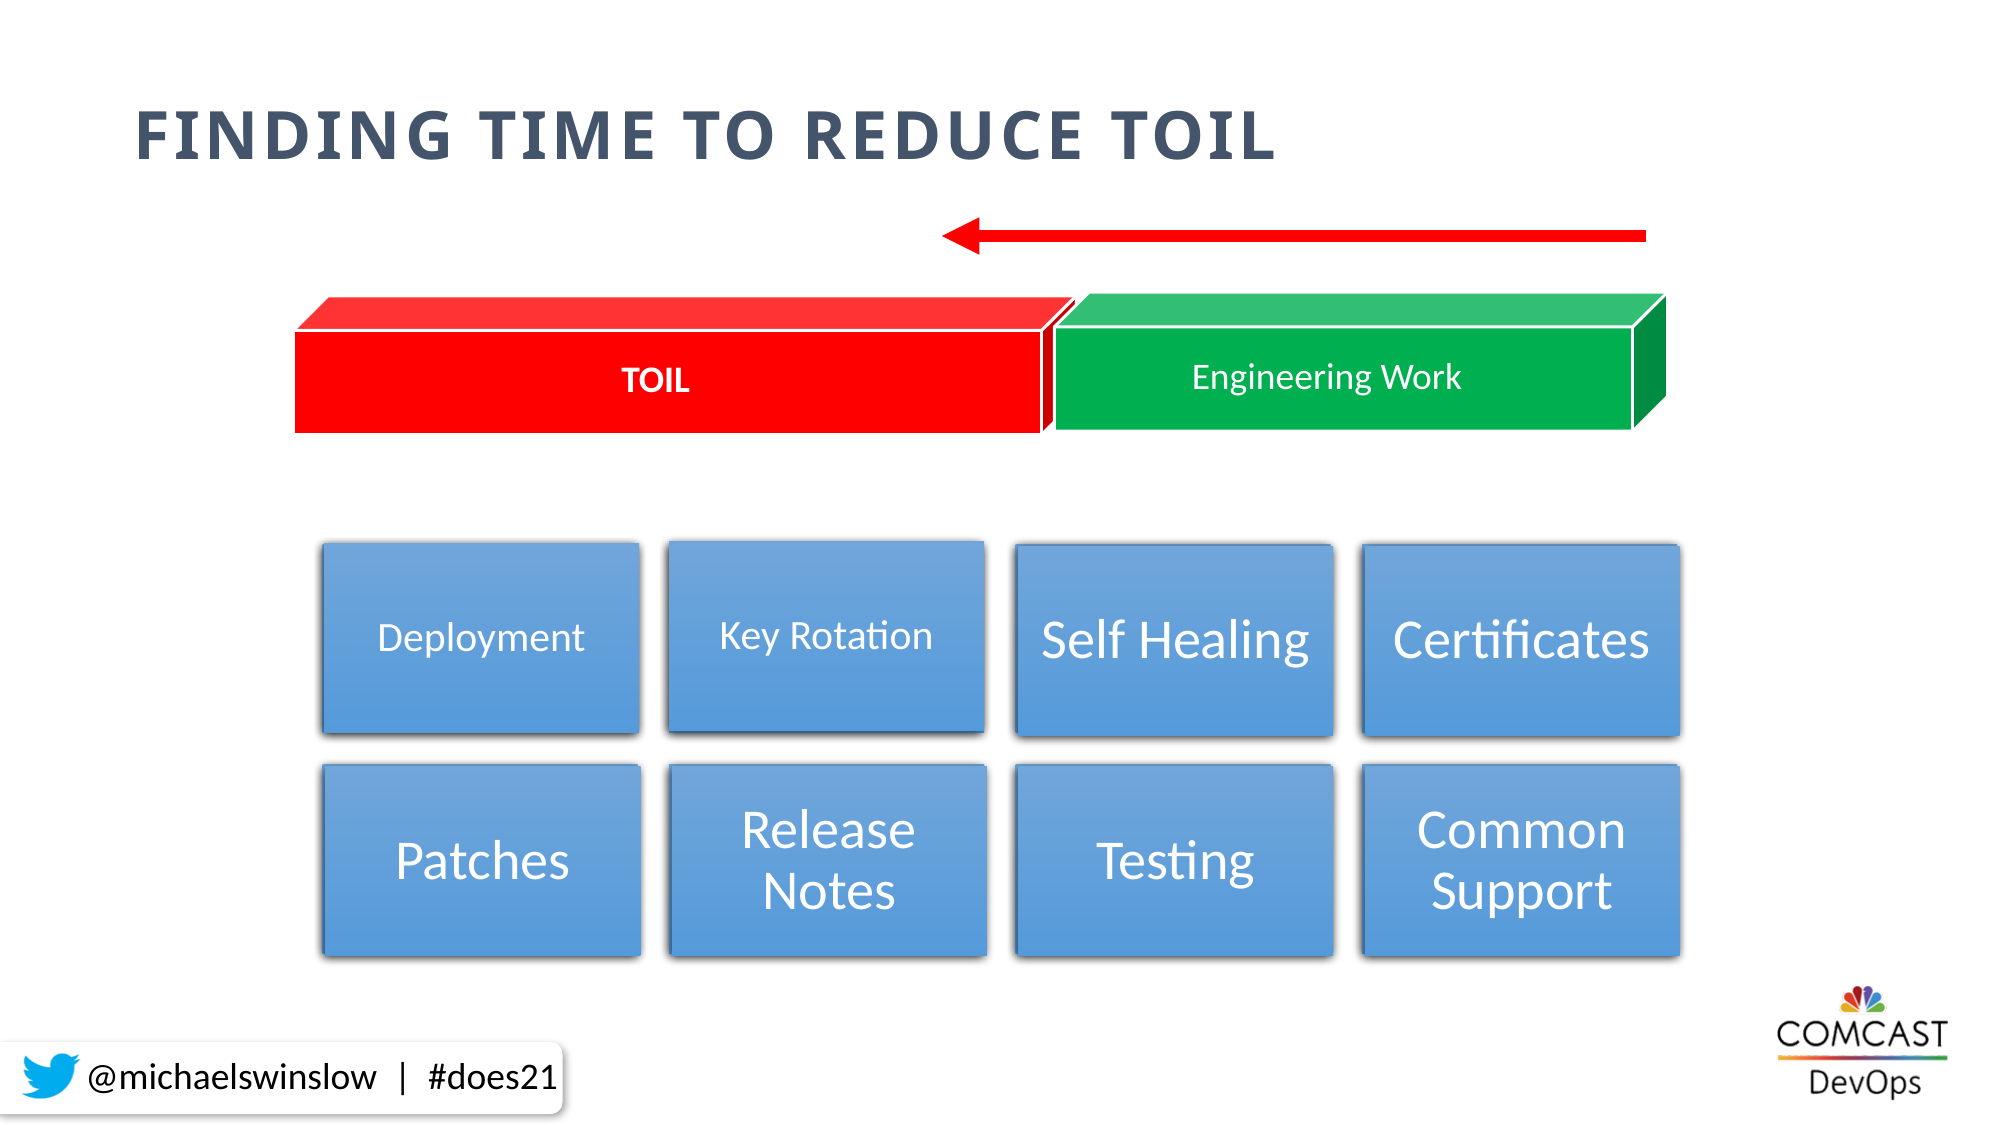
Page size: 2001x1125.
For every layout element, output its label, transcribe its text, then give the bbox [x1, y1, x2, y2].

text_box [669, 541, 985, 731]
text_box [324, 543, 640, 733]
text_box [0, 1042, 580, 1115]
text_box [1018, 546, 1334, 736]
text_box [1054, 292, 1668, 432]
title Finding Time To Reduce Toil [133, 72, 1859, 199]
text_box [325, 766, 641, 956]
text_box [1364, 766, 1680, 956]
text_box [1364, 546, 1680, 736]
picture [1772, 980, 1952, 1125]
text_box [1018, 766, 1334, 956]
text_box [293, 295, 1077, 435]
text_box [671, 766, 987, 956]
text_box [243, 543, 1757, 954]
